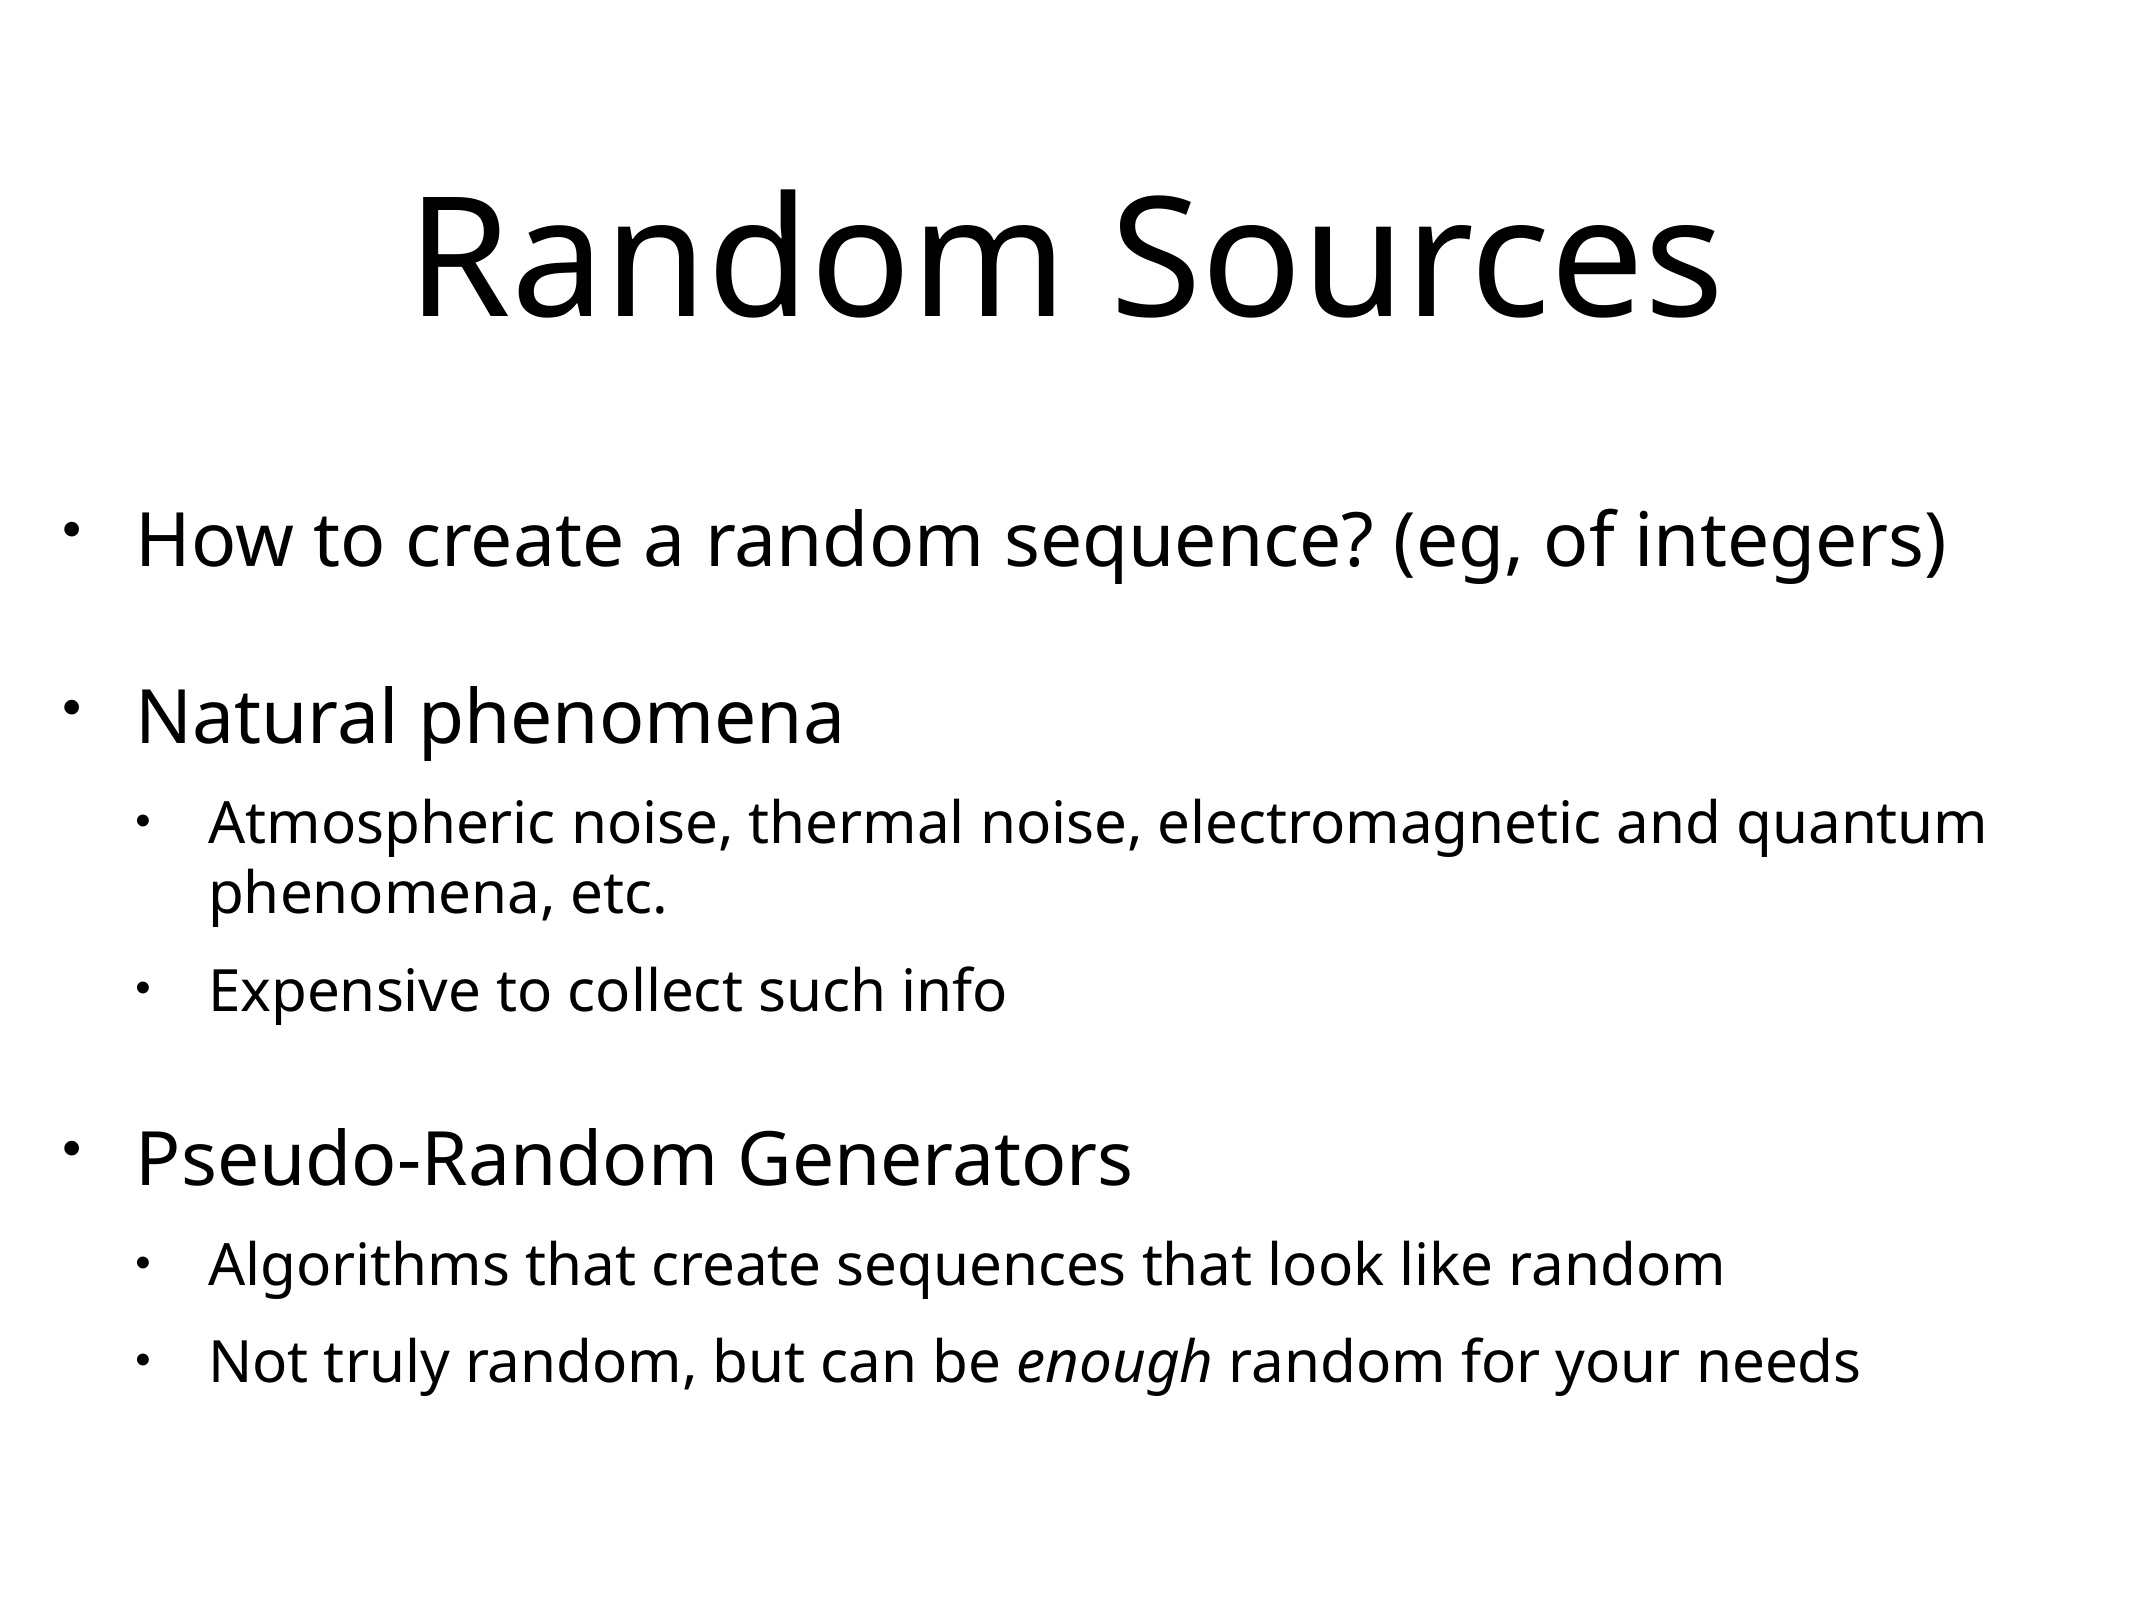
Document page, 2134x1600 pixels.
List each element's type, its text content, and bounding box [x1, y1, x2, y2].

list How to create a random sequence? (eg, of integers) Natural phenomena Atmospheric noise, thermal noise, electromagnetic and quantum phenomena, etc. Expensive to collect such info Pseudo-Random Generators Algorithms that create sequences that look like random Not truly random, but can be enough random for your needs [53, 426, 2081, 1459]
title Random Sources [155, 72, 1978, 426]
